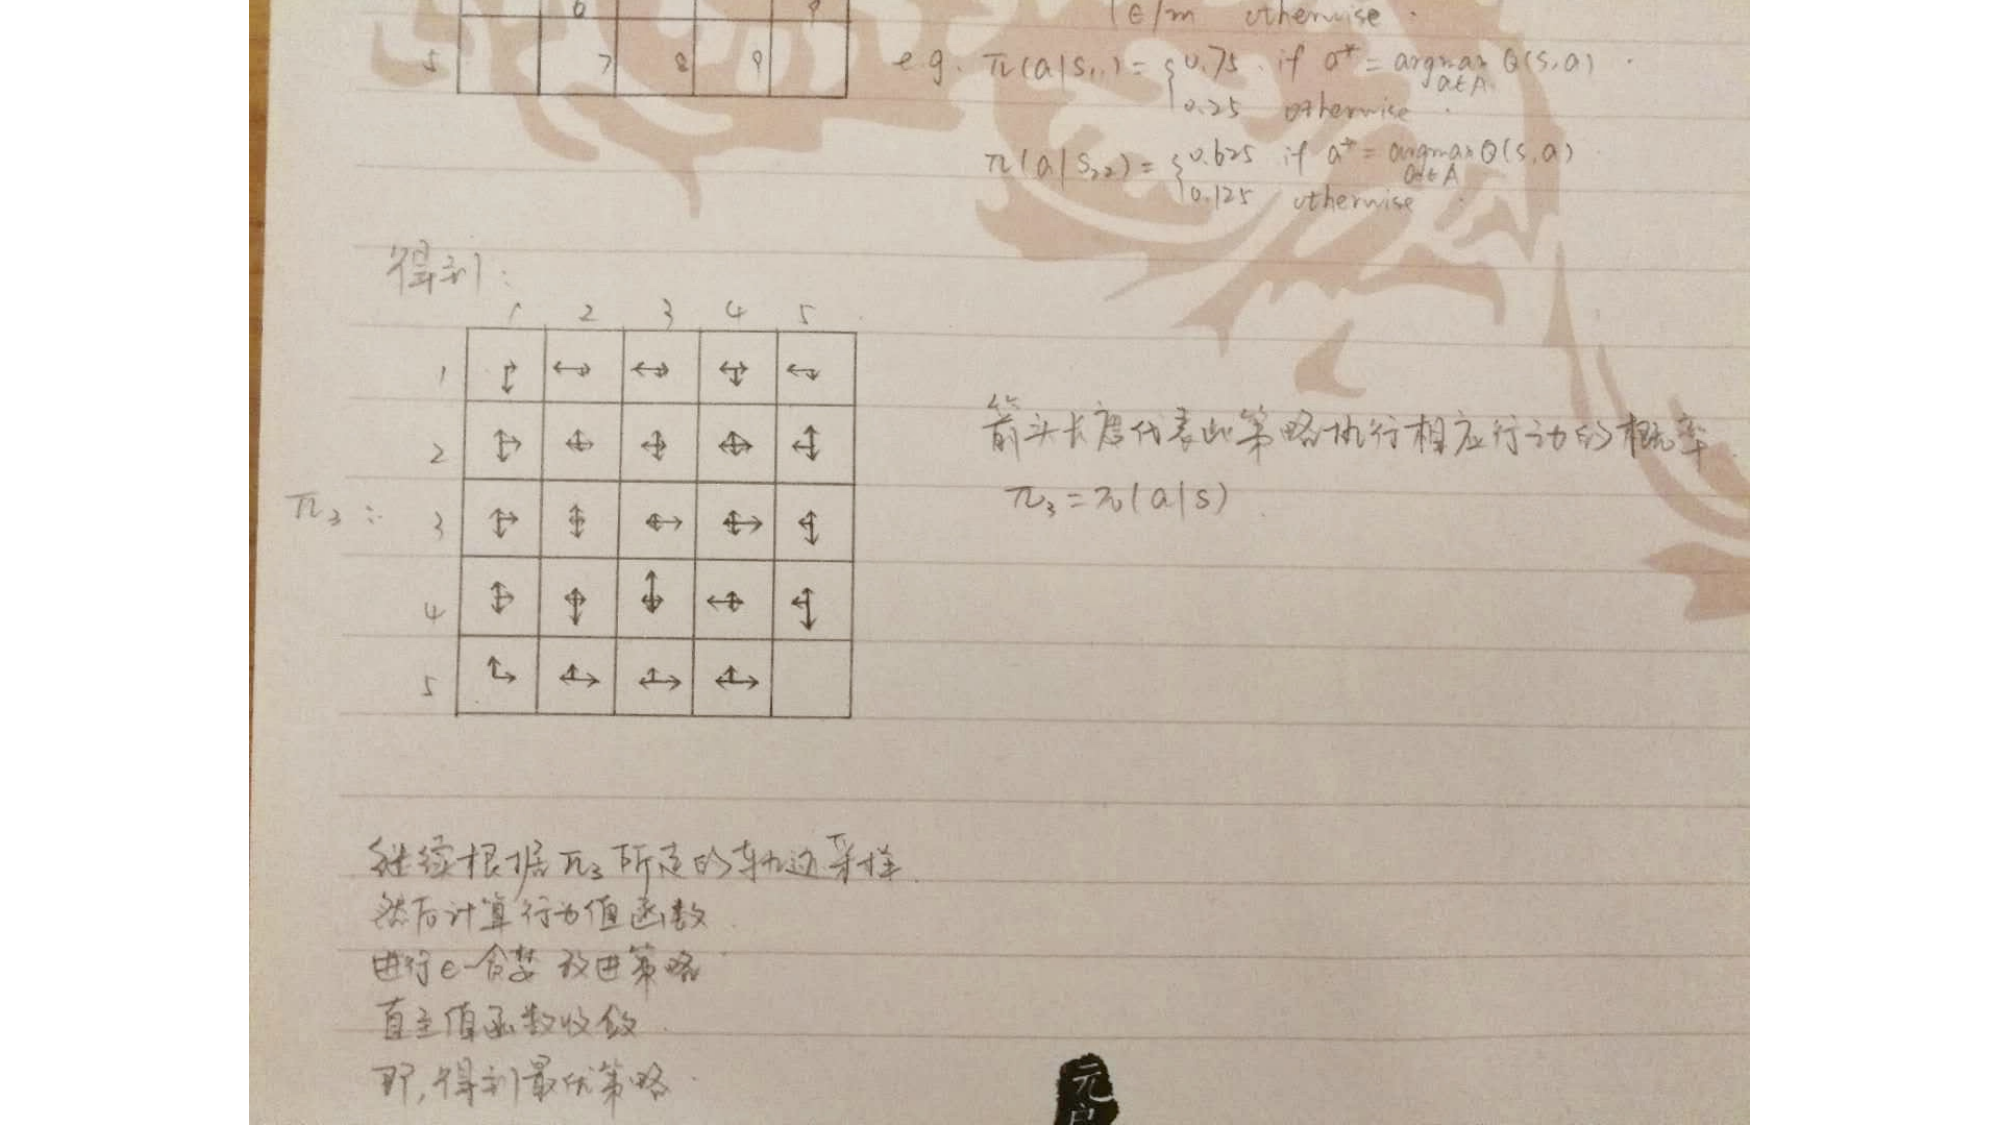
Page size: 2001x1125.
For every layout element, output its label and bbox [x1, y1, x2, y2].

picture [249, 0, 1750, 1125]
